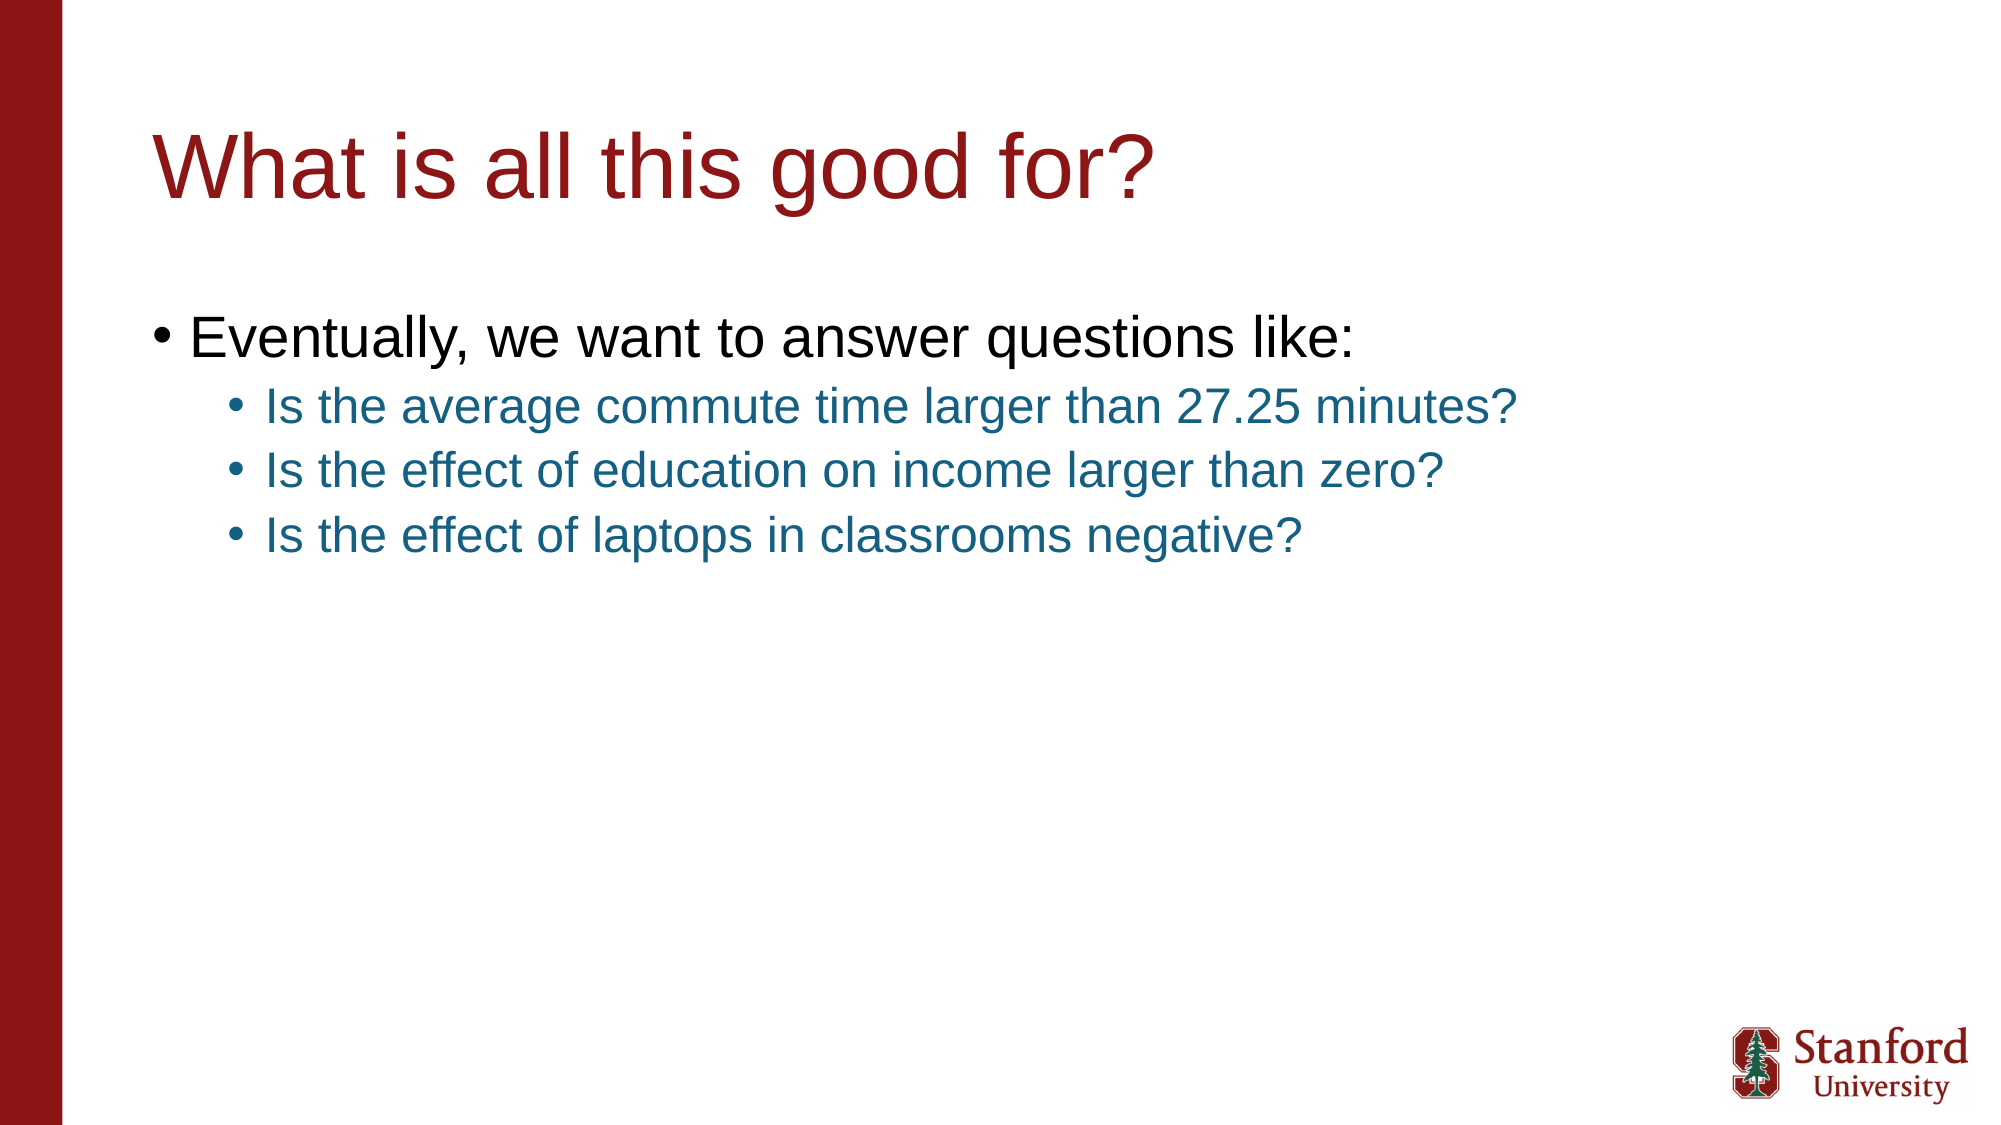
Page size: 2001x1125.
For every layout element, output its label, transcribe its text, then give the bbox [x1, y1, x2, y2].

list Eventually, we want to answer questions like: Is the average commute time larger than 27.25 minutes? Is the effect of education on income larger than zero? Is the effect of laptops in classrooms negative? [137, 299, 1863, 1014]
title What is all this good for? [137, 59, 1863, 278]
picture [1726, 1023, 1969, 1107]
